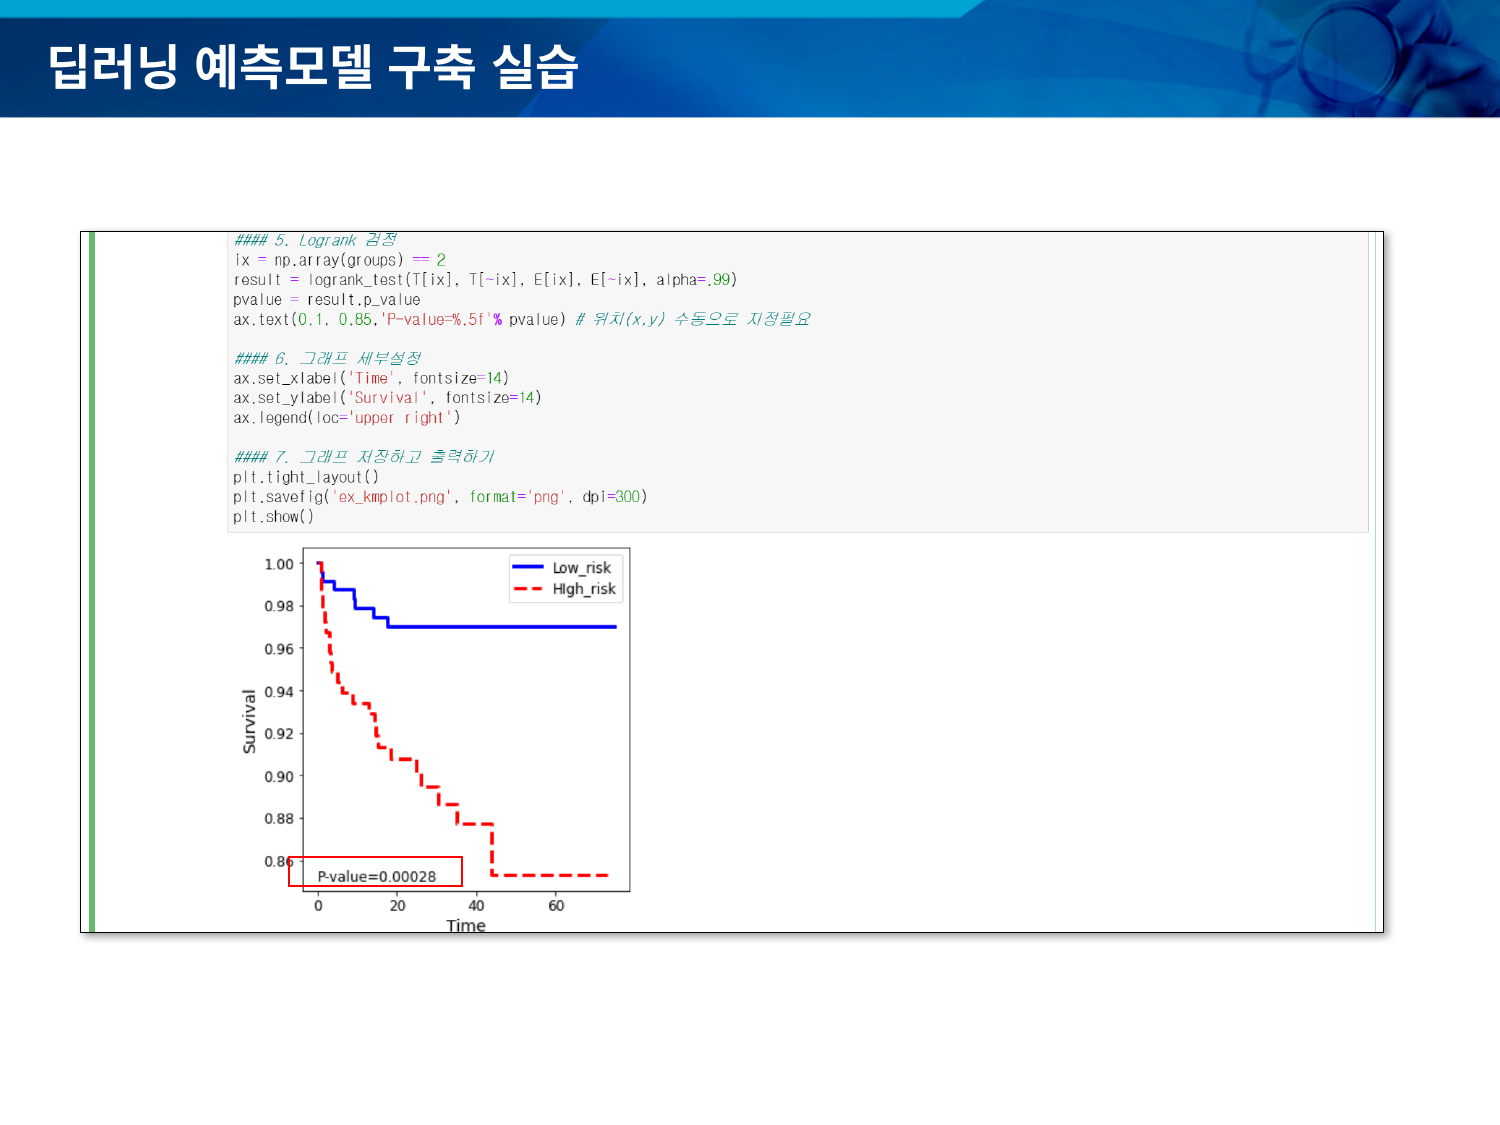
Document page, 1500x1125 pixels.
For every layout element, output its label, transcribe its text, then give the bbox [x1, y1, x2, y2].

picture [80, 230, 1384, 933]
picture [0, 0, 1500, 118]
title 딥러닝 예측모델 구축 실습 [31, 36, 1468, 105]
